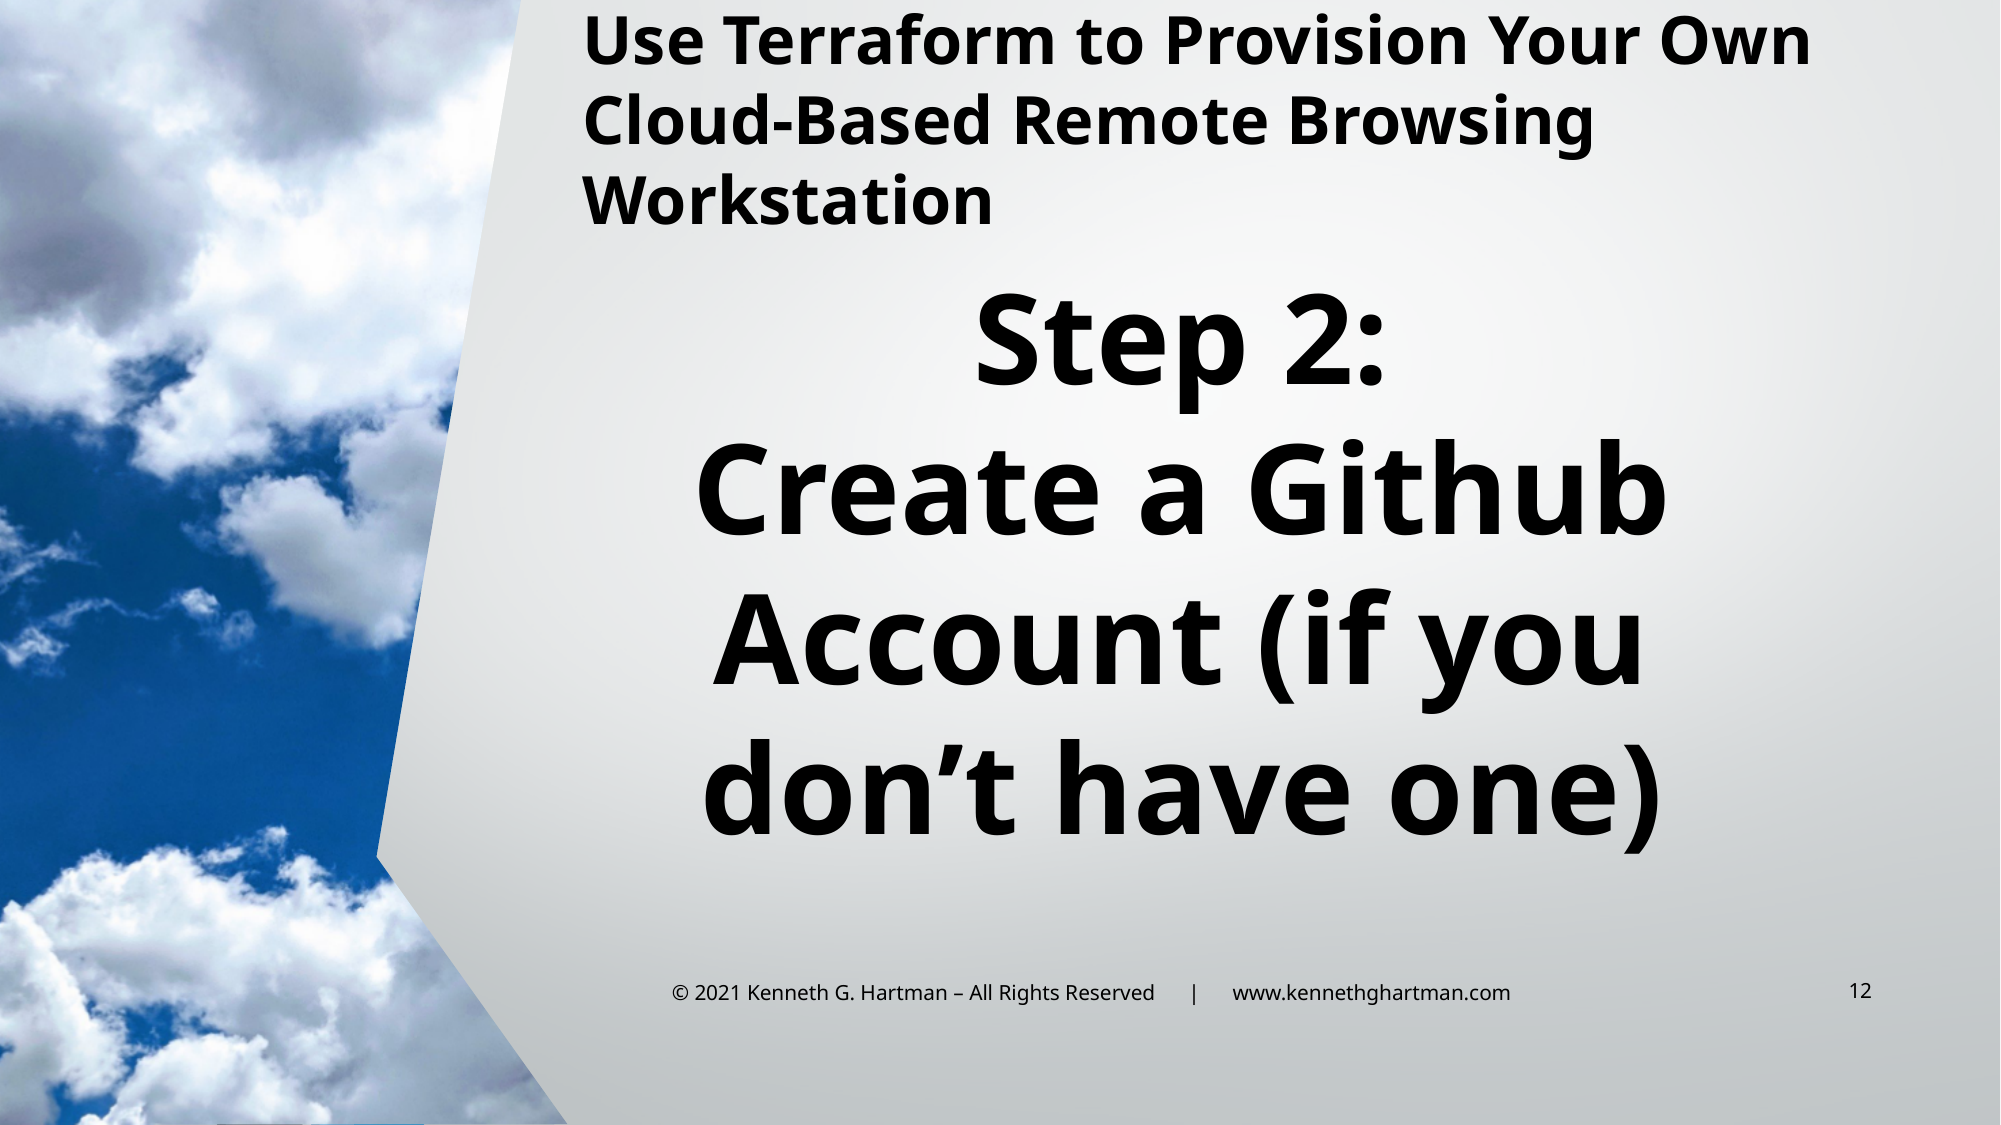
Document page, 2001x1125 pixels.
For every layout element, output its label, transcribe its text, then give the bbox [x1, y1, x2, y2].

text_box Use Terraform to Provision Your Own Cloud-Based Remote Browsing Workstation [568, 27, 1909, 210]
slide_number 12 [1819, 962, 1887, 1023]
footer © 2021 Kenneth G. Hartman – All Rights Reserved | www.kennethghartman.com [656, 962, 1819, 1023]
text_box Step 2: Create a Github Account (if you don’t have one) [642, 251, 1722, 867]
picture [0, 0, 568, 1125]
